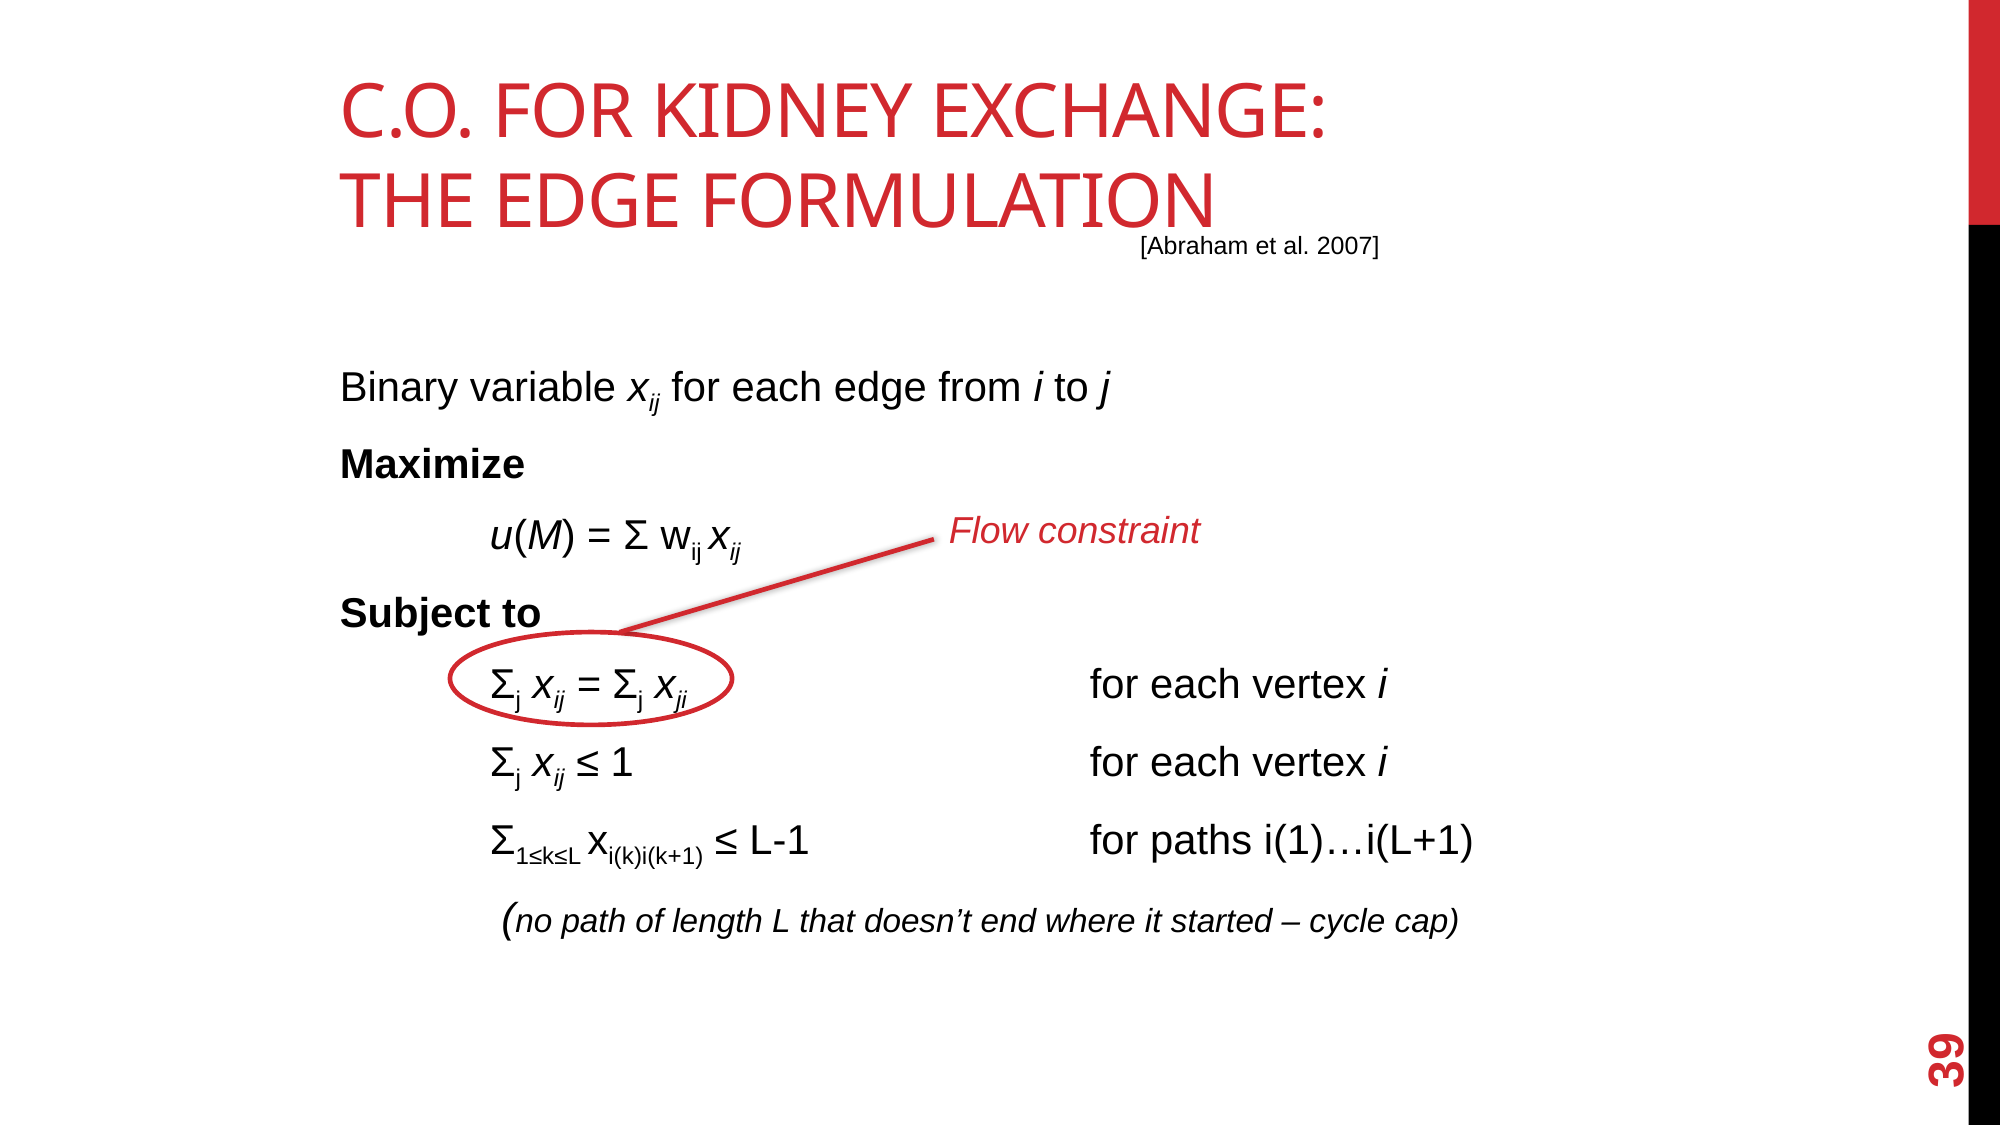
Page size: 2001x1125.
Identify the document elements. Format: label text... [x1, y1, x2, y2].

title C.O. for Kidney Exchange: The Edge formulation [324, 25, 1583, 250]
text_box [449, 498, 1224, 726]
slide_number 39 [1903, 887, 1984, 1104]
list Binary variable xij for each edge from i to j Maximize u(M) = Σ wij xij Subject to Σj xij = Σj xji for each vertex i Σj xij ≤ 1 for each vertex i Σ1≤k≤L xi(k)i(k+1) ≤ L-1 for paths i(1)…i(L+1) (no path of length L that doesn’t end where it started – cycle cap) [324, 351, 1675, 1125]
text_box [Abraham et al. 2007] [920, 222, 1395, 268]
